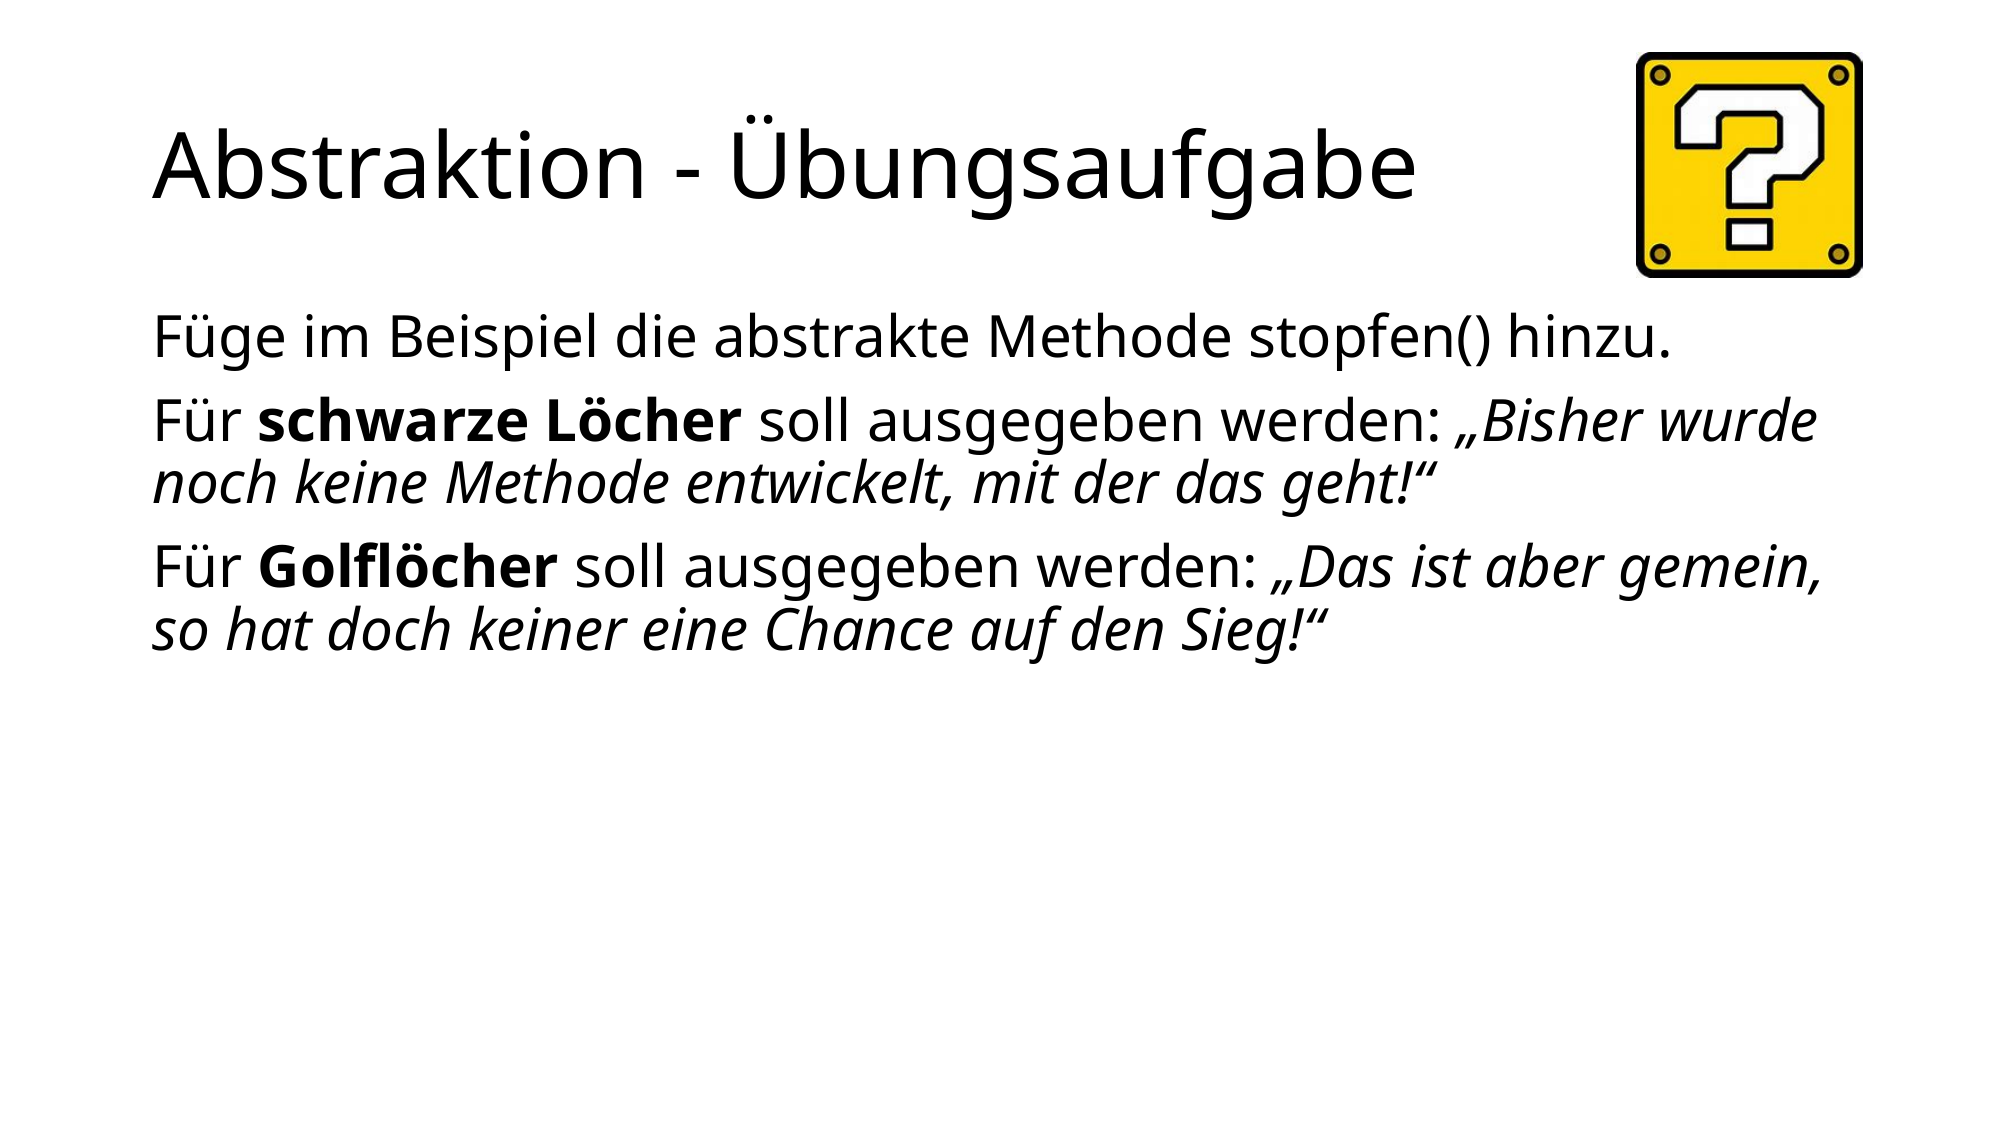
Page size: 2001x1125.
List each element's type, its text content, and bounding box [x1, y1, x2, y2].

title Abstraktion - Übungsaufgabe [137, 59, 1636, 278]
picture [1636, 52, 1864, 278]
list Füge im Beispiel die abstrakte Methode stopfen() hinzu. Für schwarze Löcher soll ausgegeben werden: „Bisher wurde noch keine Methode entwickelt, mit der das geht!“ Für Golflöcher soll ausgegeben werden: „Das ist aber gemein, so hat doch keiner eine Chance auf den Sieg!“ [137, 299, 1863, 1014]
